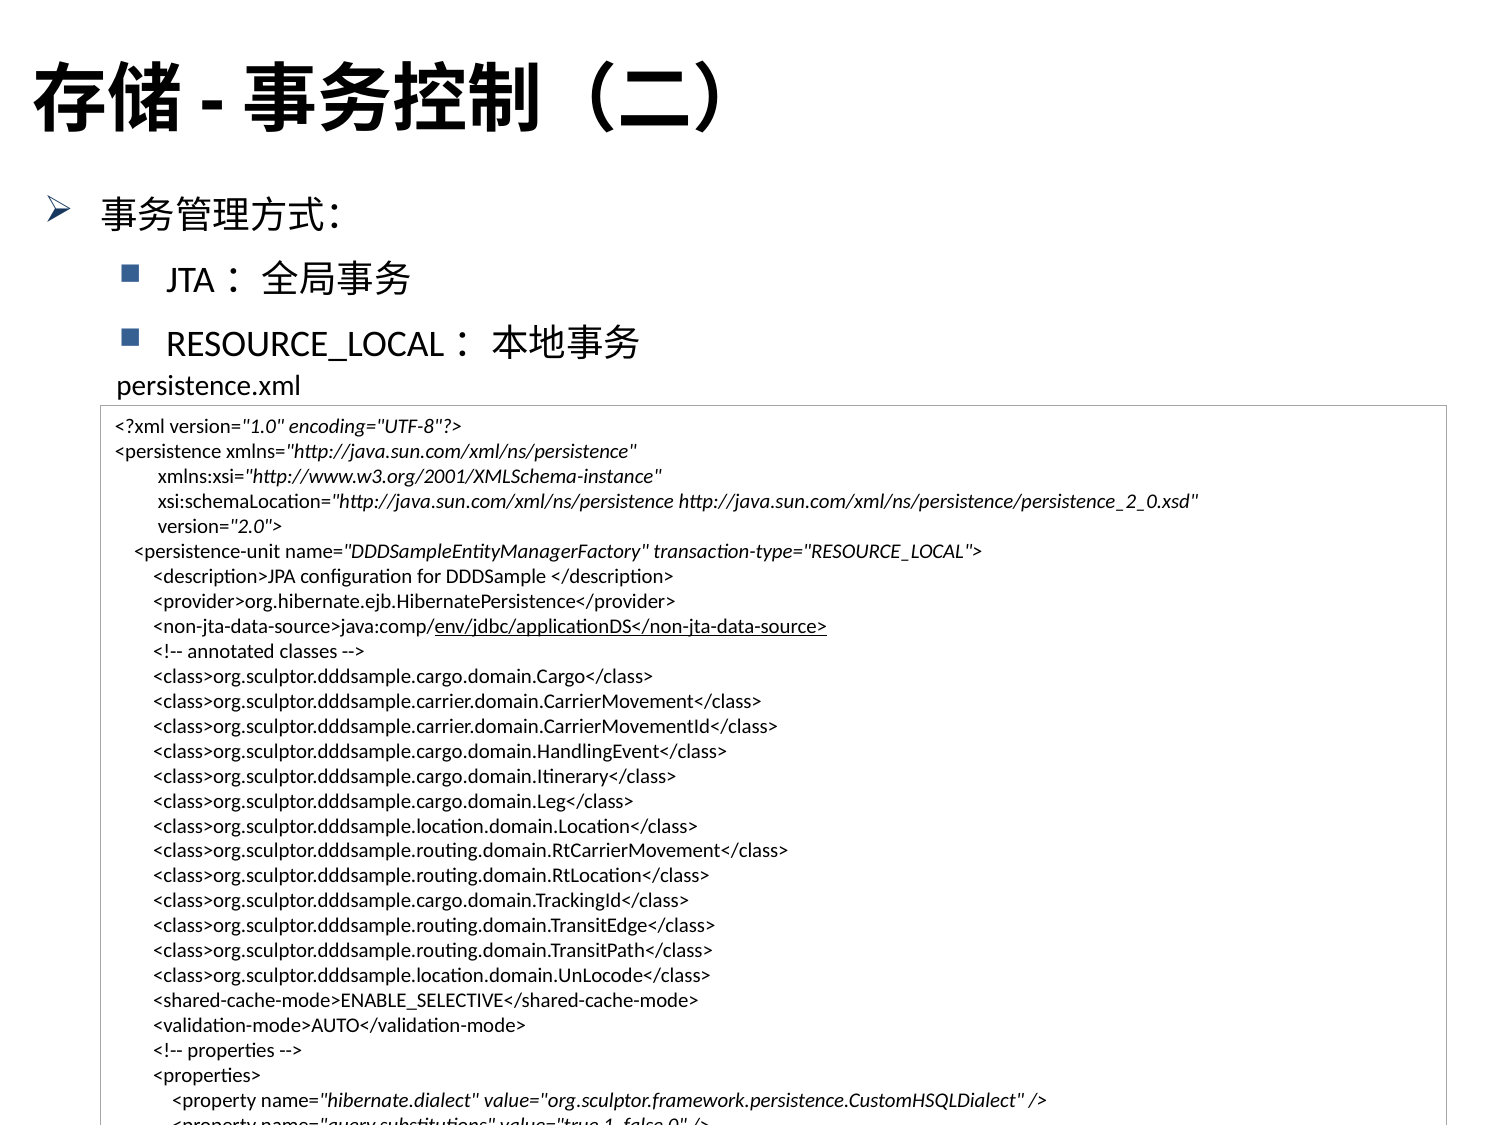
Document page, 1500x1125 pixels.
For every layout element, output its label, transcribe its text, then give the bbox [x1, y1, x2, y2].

text_box persistence.xml [101, 358, 317, 409]
text_box 事务管理方式： JTA：全局事务 RESOURCE_LOCAL：本地事务 [29, 172, 1459, 1125]
text_box 存储-事务控制（二） [17, 42, 1128, 149]
text_box <?xml version="1.0" encoding="UTF-8"?> <persistence xmlns="http://java.sun.com/xml/ns/persistence" xmlns:xsi="http://www.w3.org/2001/XMLSchema-instance" xsi:schemaLocation="http://java.sun.com/xml/ns/persistence http://java.sun.com/xml/ns/persistence/persistence_2_0.xsd" version="2.0"> <persistence-unit name="DDDSampleEntityManagerFactory" transaction-type="RESOURCE_LOCAL"> <description>JPA configuration for DDDSample </description> <provider>org.hibernate.ejb.HibernatePersistence</provider> <non-jta-data-source>java:comp/env/jdbc/applicationDS</non-jta-data-source> <!-- annotated classes --> <class>org.sculptor.dddsample.cargo.domain.Cargo</class> <class>org.sculptor.dddsample.carrier.domain.CarrierMovement</class> <class>org.sculptor.dddsample.carrier.domain.CarrierMovementId</class> <class>org.sculptor.dddsample.cargo.domain.HandlingEvent</class> <class>org.sculptor.dddsample.cargo.domain.Itinerary</class> <class>org.sculptor.dddsample.cargo.domain.Leg</class> <class>org.sculptor.dddsample.location.domain.Location</class> <class>org.sculptor.dddsample.routing.domain.RtCarrierMovement</class> <class>org.sculptor.dddsample.routing.domain.RtLocation</class> <class>org.sculptor.dddsample.cargo.domain.TrackingId</class> <class>org.sculptor.dddsample.routing.domain.TransitEdge</class> <class>org.sculptor.dddsample.routing.domain.TransitPath</class> <class>org.sculptor.dddsample.location.domain.UnLocode</class> <shared-cache-mode>ENABLE_SELECTIVE</shared-cache-mode> <validation-mode>AUTO</validation-mode> <!-- properties --> <properties> <property name="hibernate.dialect" value="org.sculptor.framework.persistence.CustomHSQLDialect" /> <property name="query.substitutions" value="true 1, false 0" /> <property name="hibernate.show_sql" value="true" /> <property name="hibernate.hbm2ddl.auto" value="create-drop" /> <property name="hibernate.cache.use_query_cache" value="true"/> <property name="hibernate.cache.use_second_level_cache" value="true"/> <property name="hibernate.cache.region_prefix" value=""/> <property name="hibernate.cache.region.factory_class" value="org.hibernate.cache.ehcache.SingletonEhCacheRegionFactory"/> <!-- add additional configuration properties by overriding "JPATmpl.persistenceUnitAdditionalProperties(Application)" --> </properties> <!-- add additional configuration by overriding "JPATmpl.persistenceUnitAdditions(Application)" --> </persistence-unit> </persistence> [100, 405, 1447, 1125]
